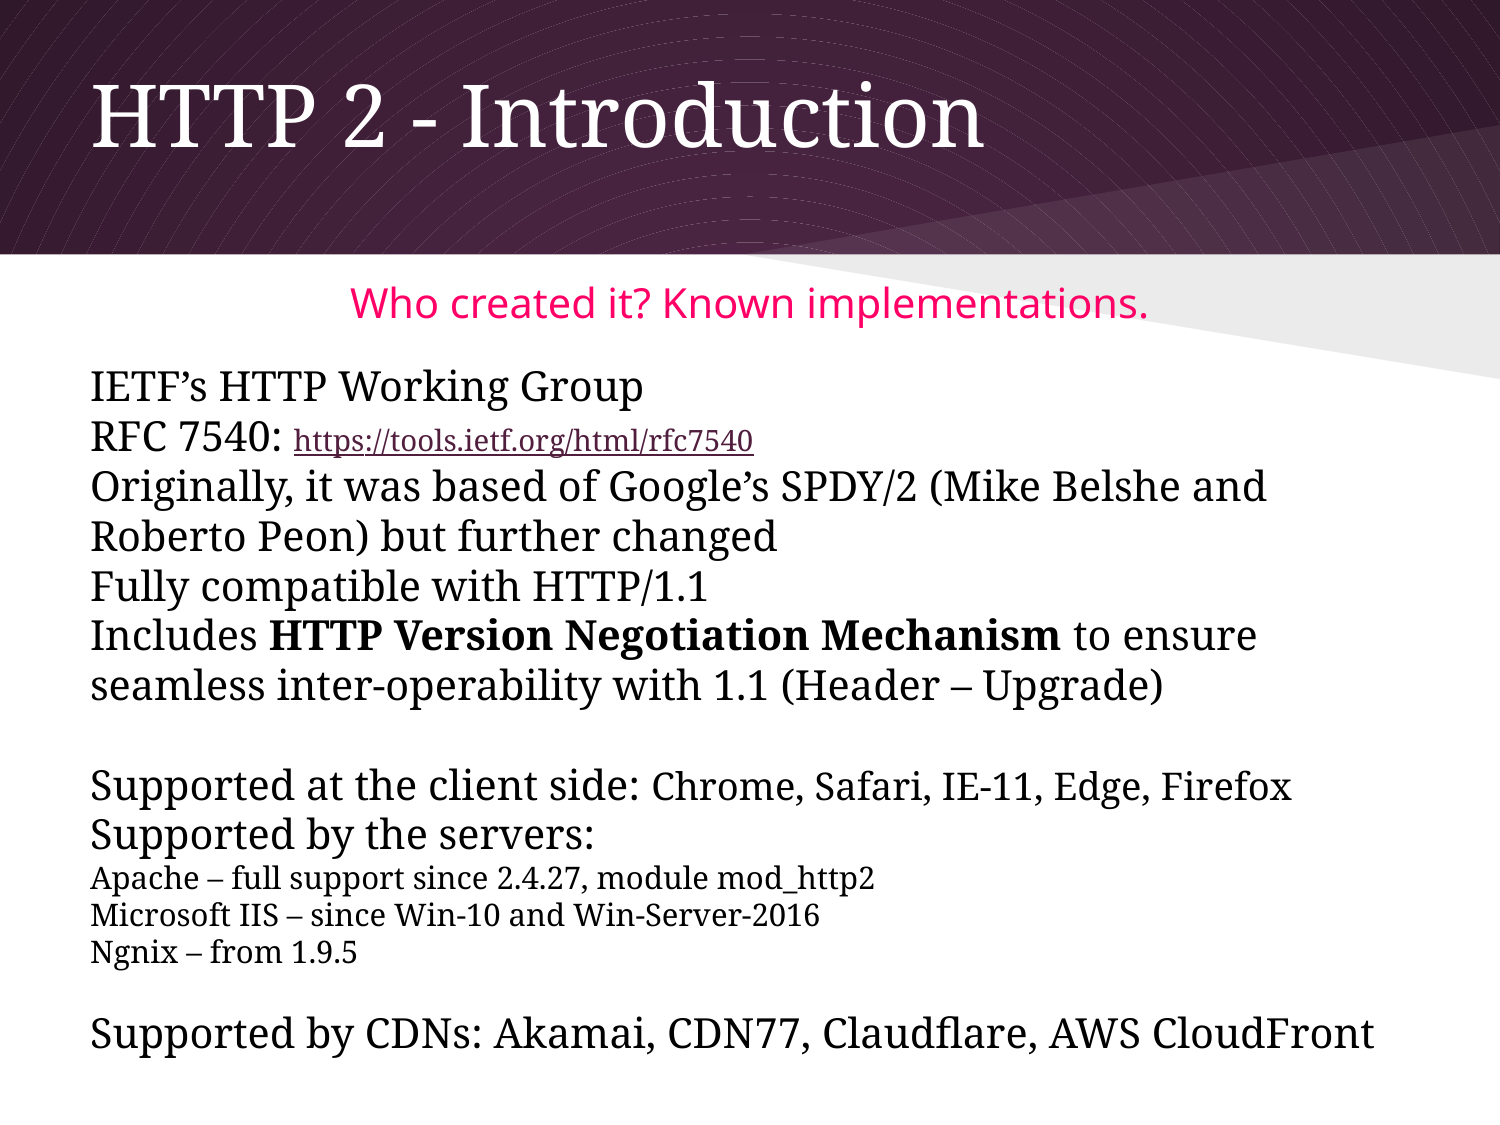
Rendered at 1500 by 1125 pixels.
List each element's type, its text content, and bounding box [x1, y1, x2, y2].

list Who created it? Known implementations. IETF’s HTTP Working Group RFC 7540: https://tools.ietf.org/html/rfc7540 Originally, it was based of Google’s SPDY/2 (Mike Belshe and Roberto Peon) but further changed Fully compatible with HTTP/1.1 Includes HTTP Version Negotiation Mechanism to ensure seamless inter-operability with 1.1 (Header – Upgrade) Supported at the client side: Chrome, Safari, IE-11, Edge, Firefox Supported by the servers: Apache – full support since 2.4.27, module mod_http2 Microsoft IIS – since Win-10 and Win-Server-2016 Ngnix – from 1.9.5 Supported by CDNs: Akamai, CDN77, Claudflare, AWS CloudFront [75, 262, 1425, 1078]
title HTTP 2 - Introduction [75, 45, 1425, 233]
